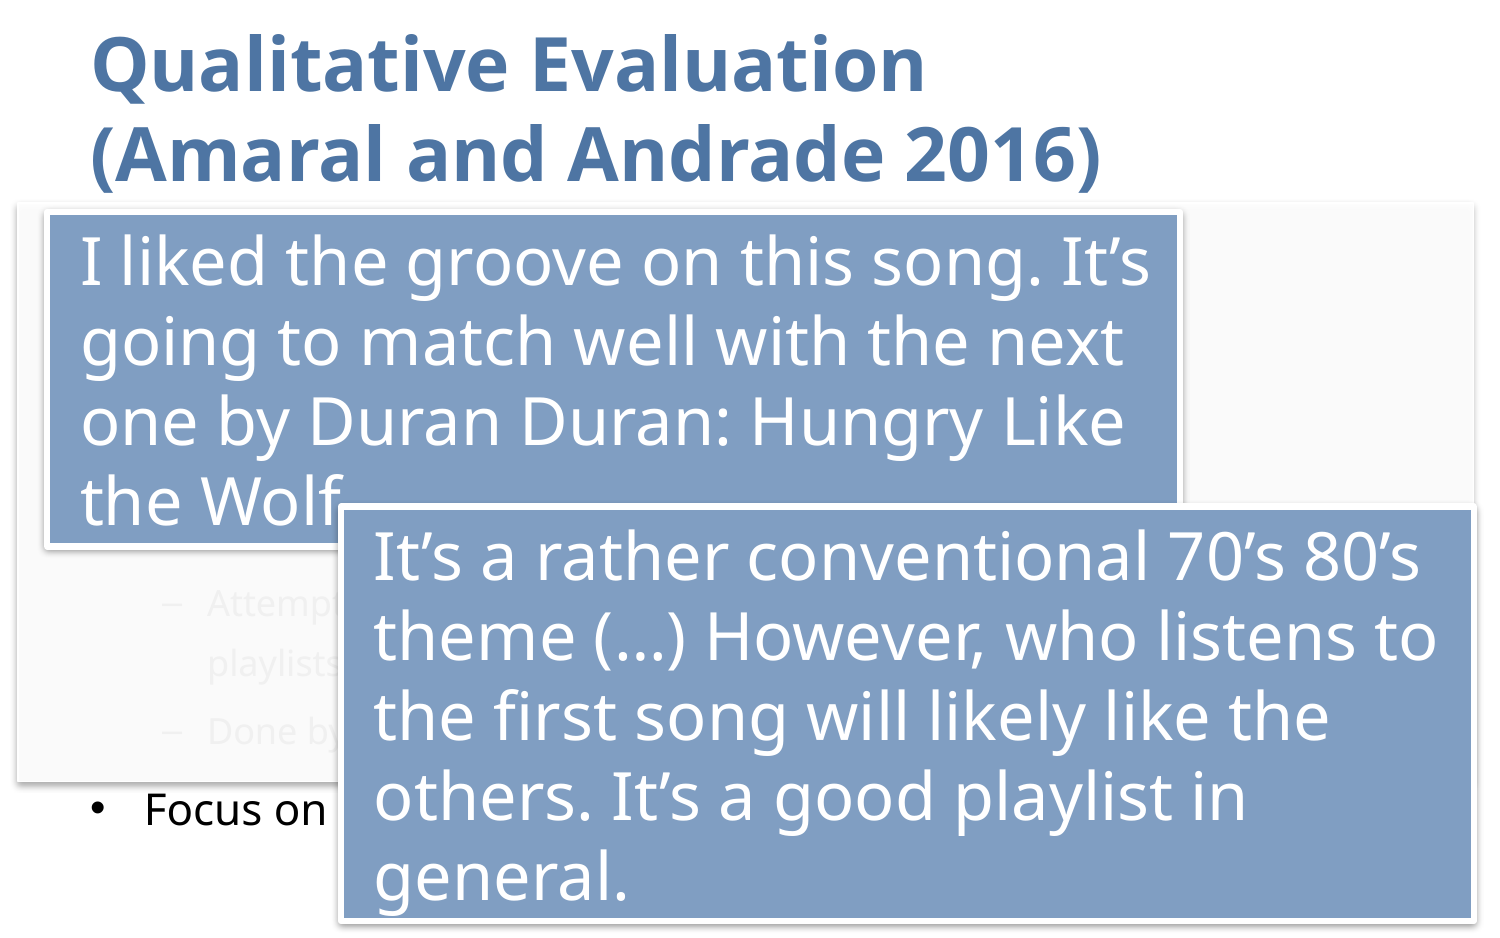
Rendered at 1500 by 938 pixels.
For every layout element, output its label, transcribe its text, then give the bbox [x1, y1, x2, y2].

text_box It’s a rather conventional 70’s 80’s theme (…) However, who listens to the first song will likely like the others. It’s a good playlist in general. [338, 503, 1477, 924]
text_box Qualitative Evaluation (Amaral and Andrade 2016) [74, 27, 1425, 185]
text_box [17, 202, 1474, 782]
list Andrade and Amaral 2016 (Unpublished, MsC Dissertation) Interviewed 16 DJs from Northeast Brazil Showed 5 Playlists with 5 songs to each Attempts to generate Rhythm and Blues, Road Trip, Rock and Rock Pop playlists Done by using the first song as seed Focus on the feedback for the TribeFlow model. [75, 791, 333, 844]
text_box I liked the groove on this song. It’s going to match well with the next one by Duran Duran: Hungry Like the Wolf. [44, 209, 1183, 550]
